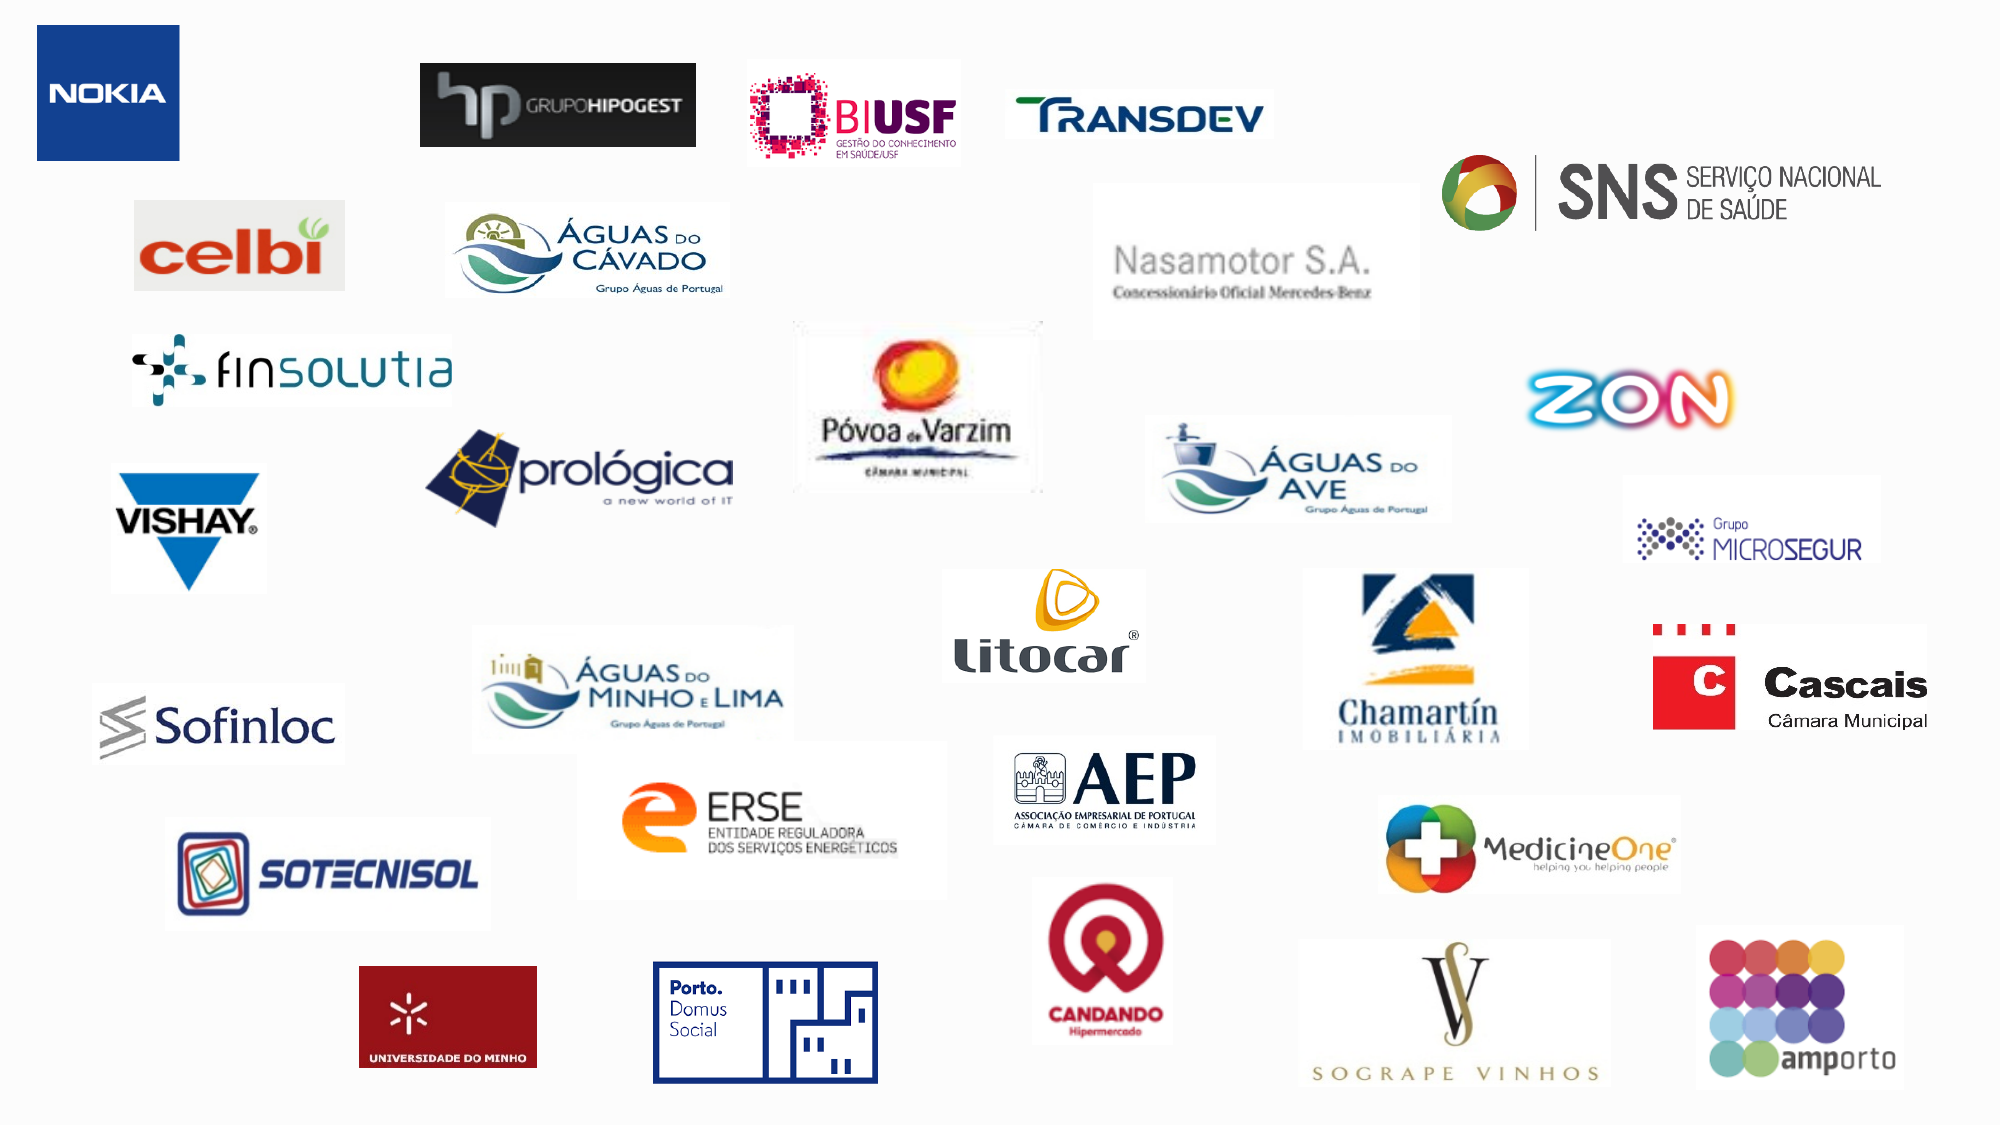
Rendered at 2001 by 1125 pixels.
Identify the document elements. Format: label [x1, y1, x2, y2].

picture [1622, 475, 1882, 564]
picture [1145, 415, 1452, 524]
picture [165, 816, 491, 931]
picture [1005, 89, 1274, 139]
picture [1521, 332, 1742, 445]
picture [420, 63, 696, 148]
picture [1696, 924, 1904, 1091]
picture [37, 24, 180, 161]
picture [425, 429, 733, 529]
picture [993, 734, 1216, 845]
picture [472, 625, 948, 900]
picture [1442, 155, 1882, 231]
picture [792, 320, 1043, 493]
picture [1377, 795, 1681, 894]
picture [1302, 568, 1530, 750]
picture [1653, 624, 1928, 730]
picture [92, 683, 345, 765]
picture [132, 334, 452, 407]
picture [134, 200, 345, 292]
picture [1093, 183, 1420, 340]
picture [1032, 876, 1173, 1046]
picture [747, 59, 961, 167]
picture [444, 202, 730, 299]
picture [653, 960, 878, 1084]
picture [359, 965, 538, 1068]
picture [111, 463, 267, 594]
picture [941, 569, 1146, 683]
picture [1298, 939, 1611, 1087]
